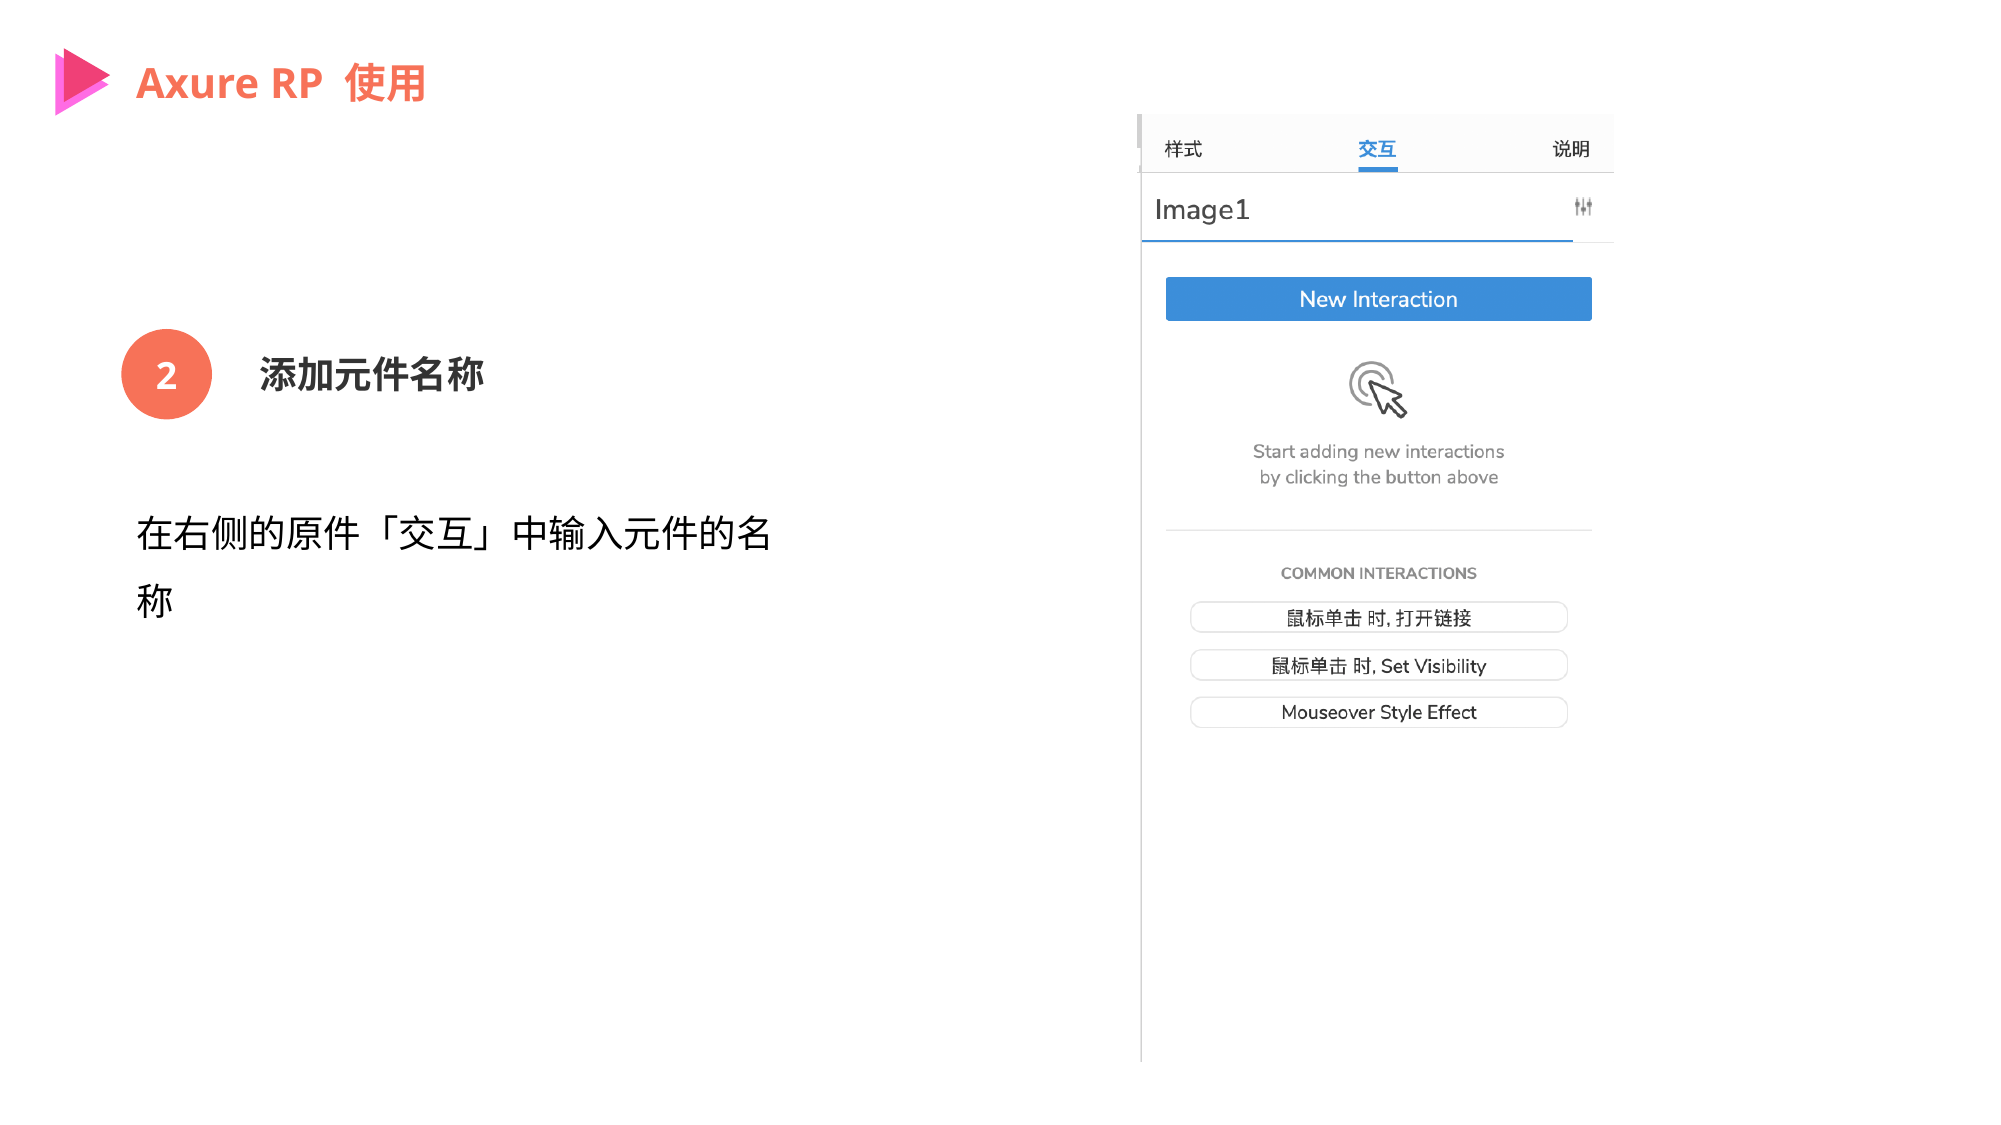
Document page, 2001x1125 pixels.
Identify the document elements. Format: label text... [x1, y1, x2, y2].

text_box 2 [120, 327, 214, 421]
text_box 添加元件名称 [245, 343, 500, 404]
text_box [55, 48, 111, 116]
picture [1137, 114, 1614, 1062]
text_box Axure RP 使用 [121, 48, 552, 114]
text_box 在右侧的原件「交互」中输入元件的名称 [121, 480, 789, 631]
